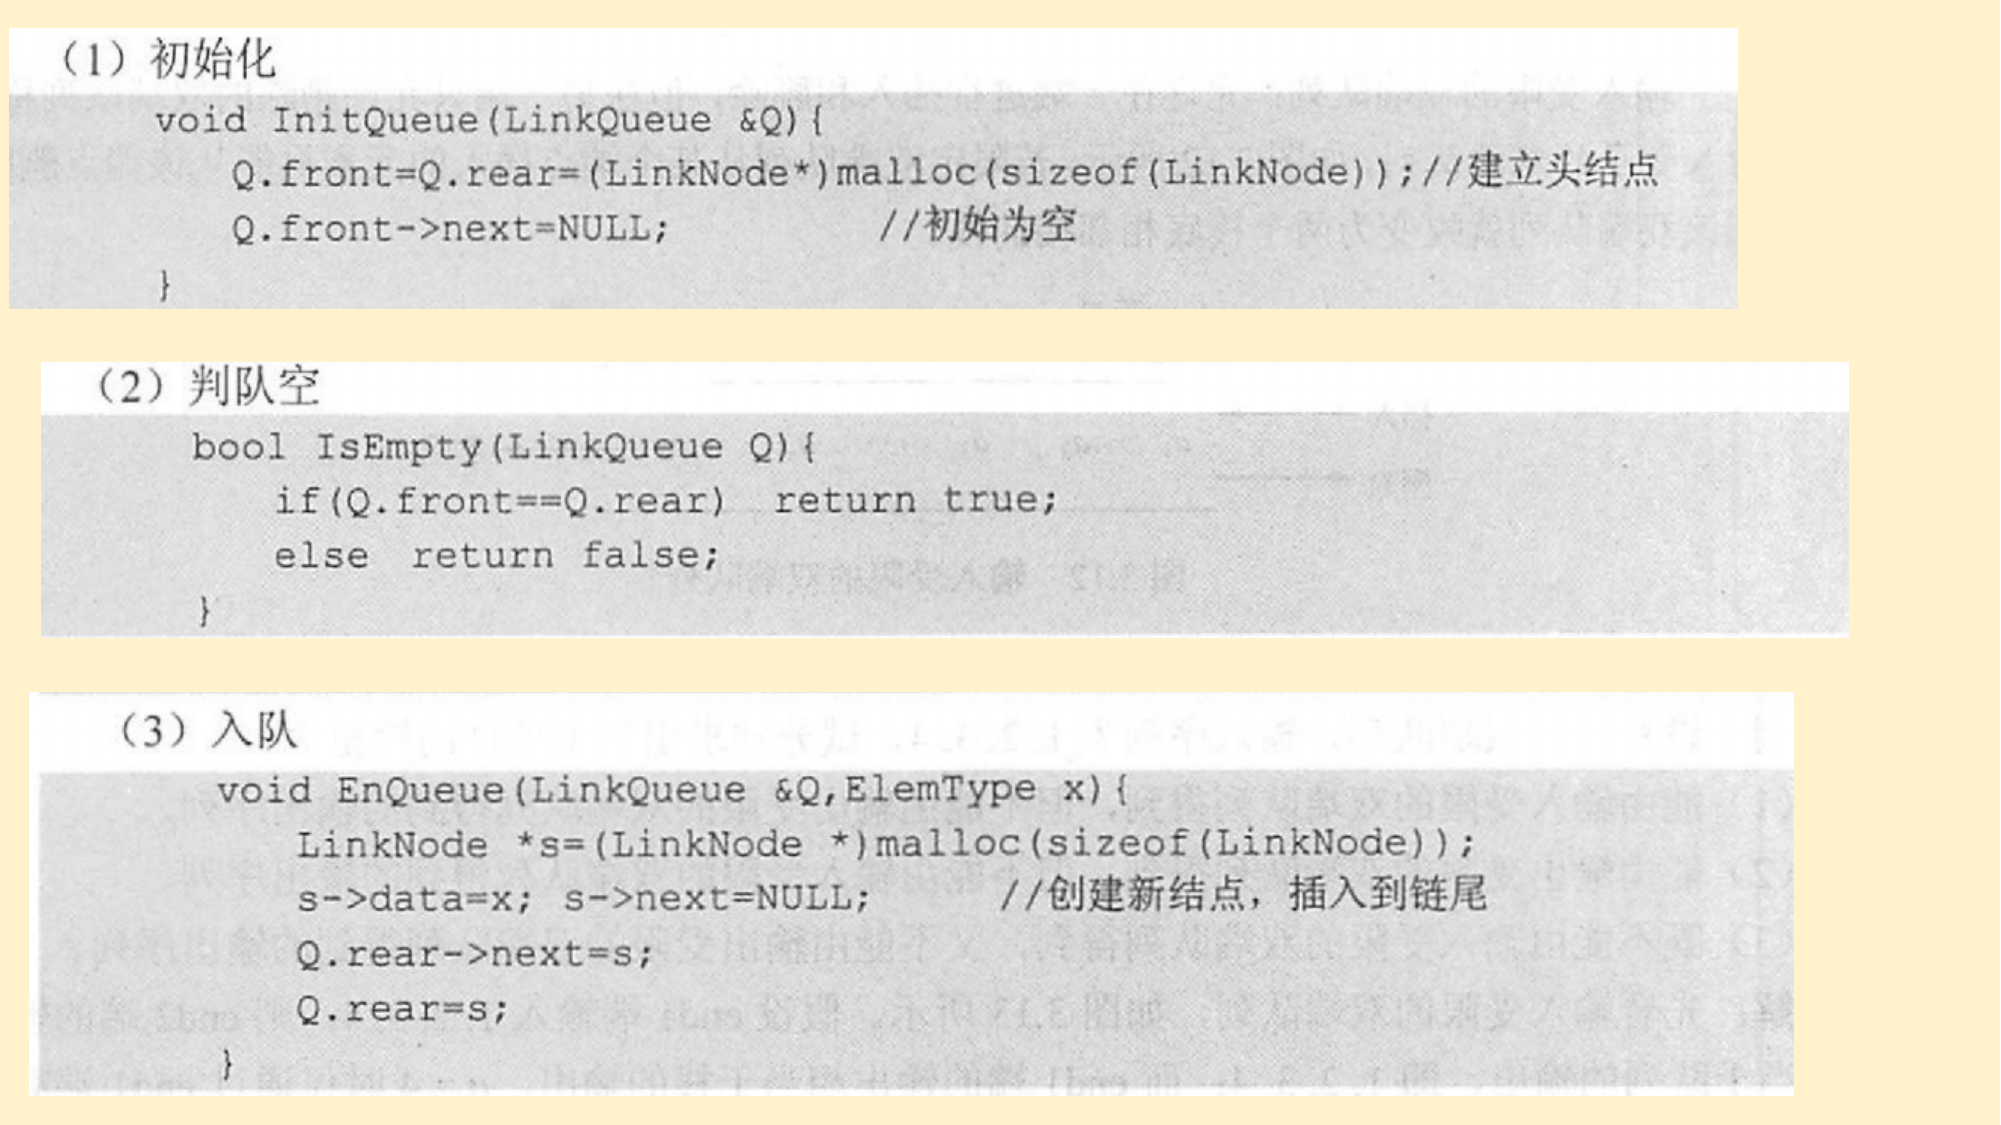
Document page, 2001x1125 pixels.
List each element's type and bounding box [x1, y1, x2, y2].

picture [40, 362, 1849, 638]
picture [8, 28, 1738, 309]
picture [29, 692, 1794, 1096]
